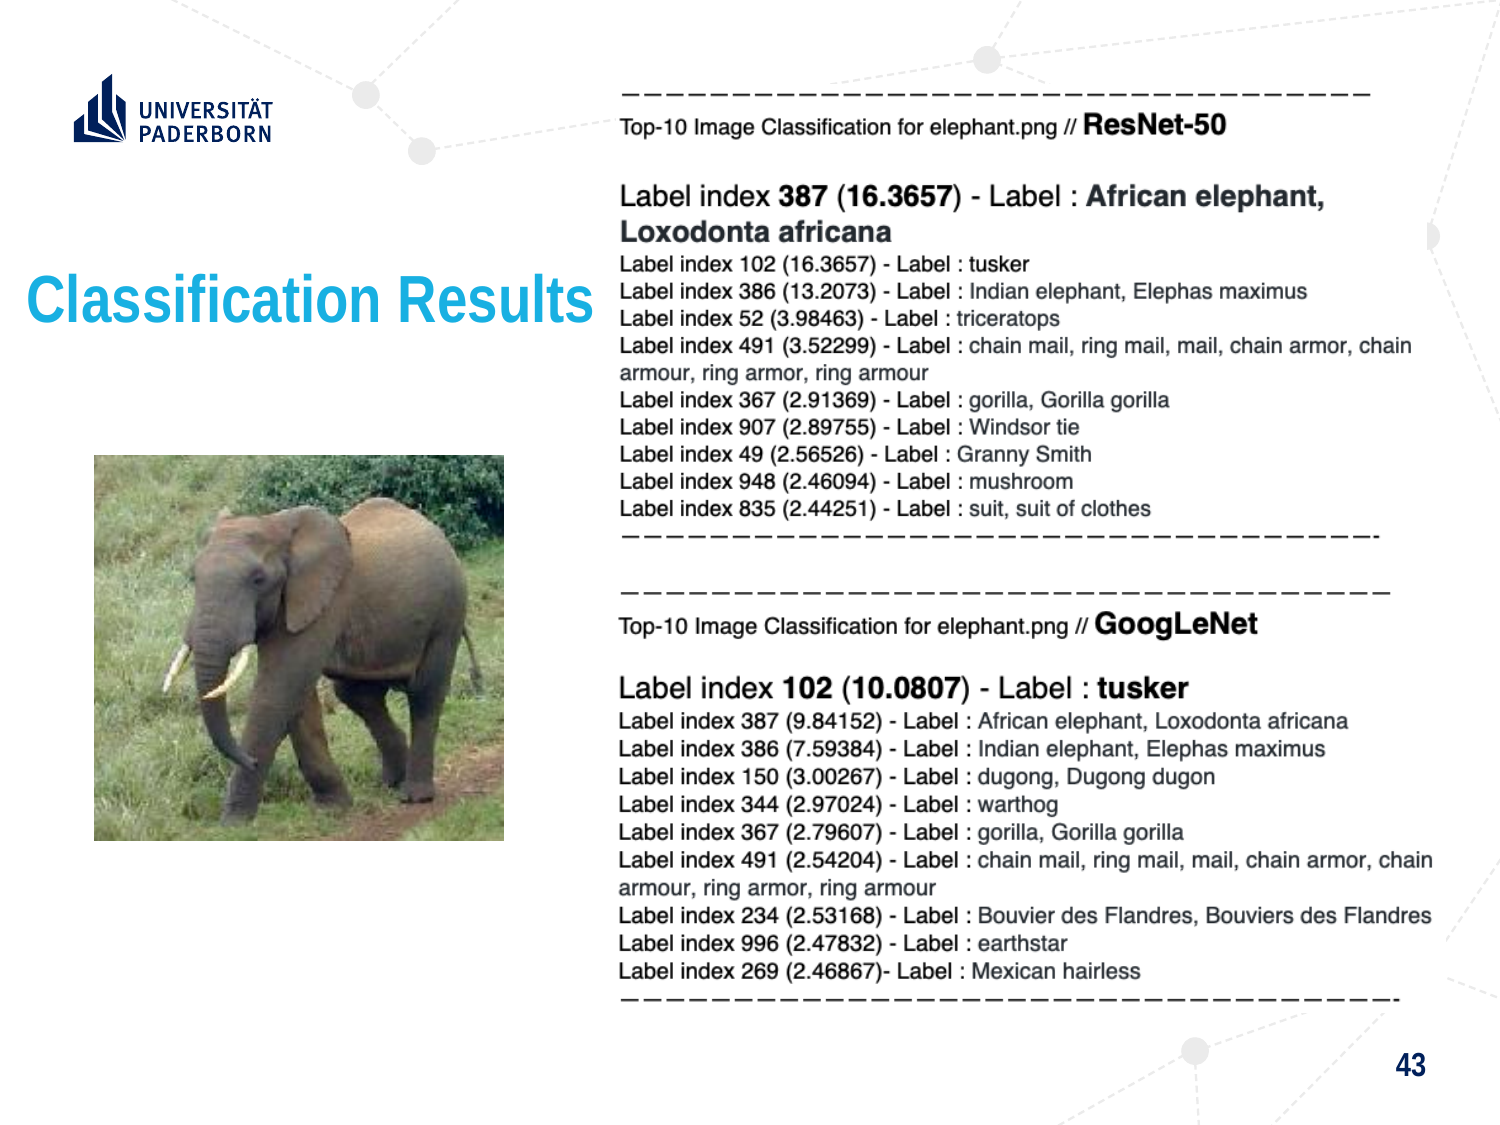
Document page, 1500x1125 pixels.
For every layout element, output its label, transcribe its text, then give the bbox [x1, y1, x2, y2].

picture [616, 84, 1427, 547]
slide_number 43 [1308, 1042, 1427, 1091]
title Classification Results [26, 263, 1379, 563]
picture [616, 586, 1446, 1014]
picture [94, 455, 504, 841]
